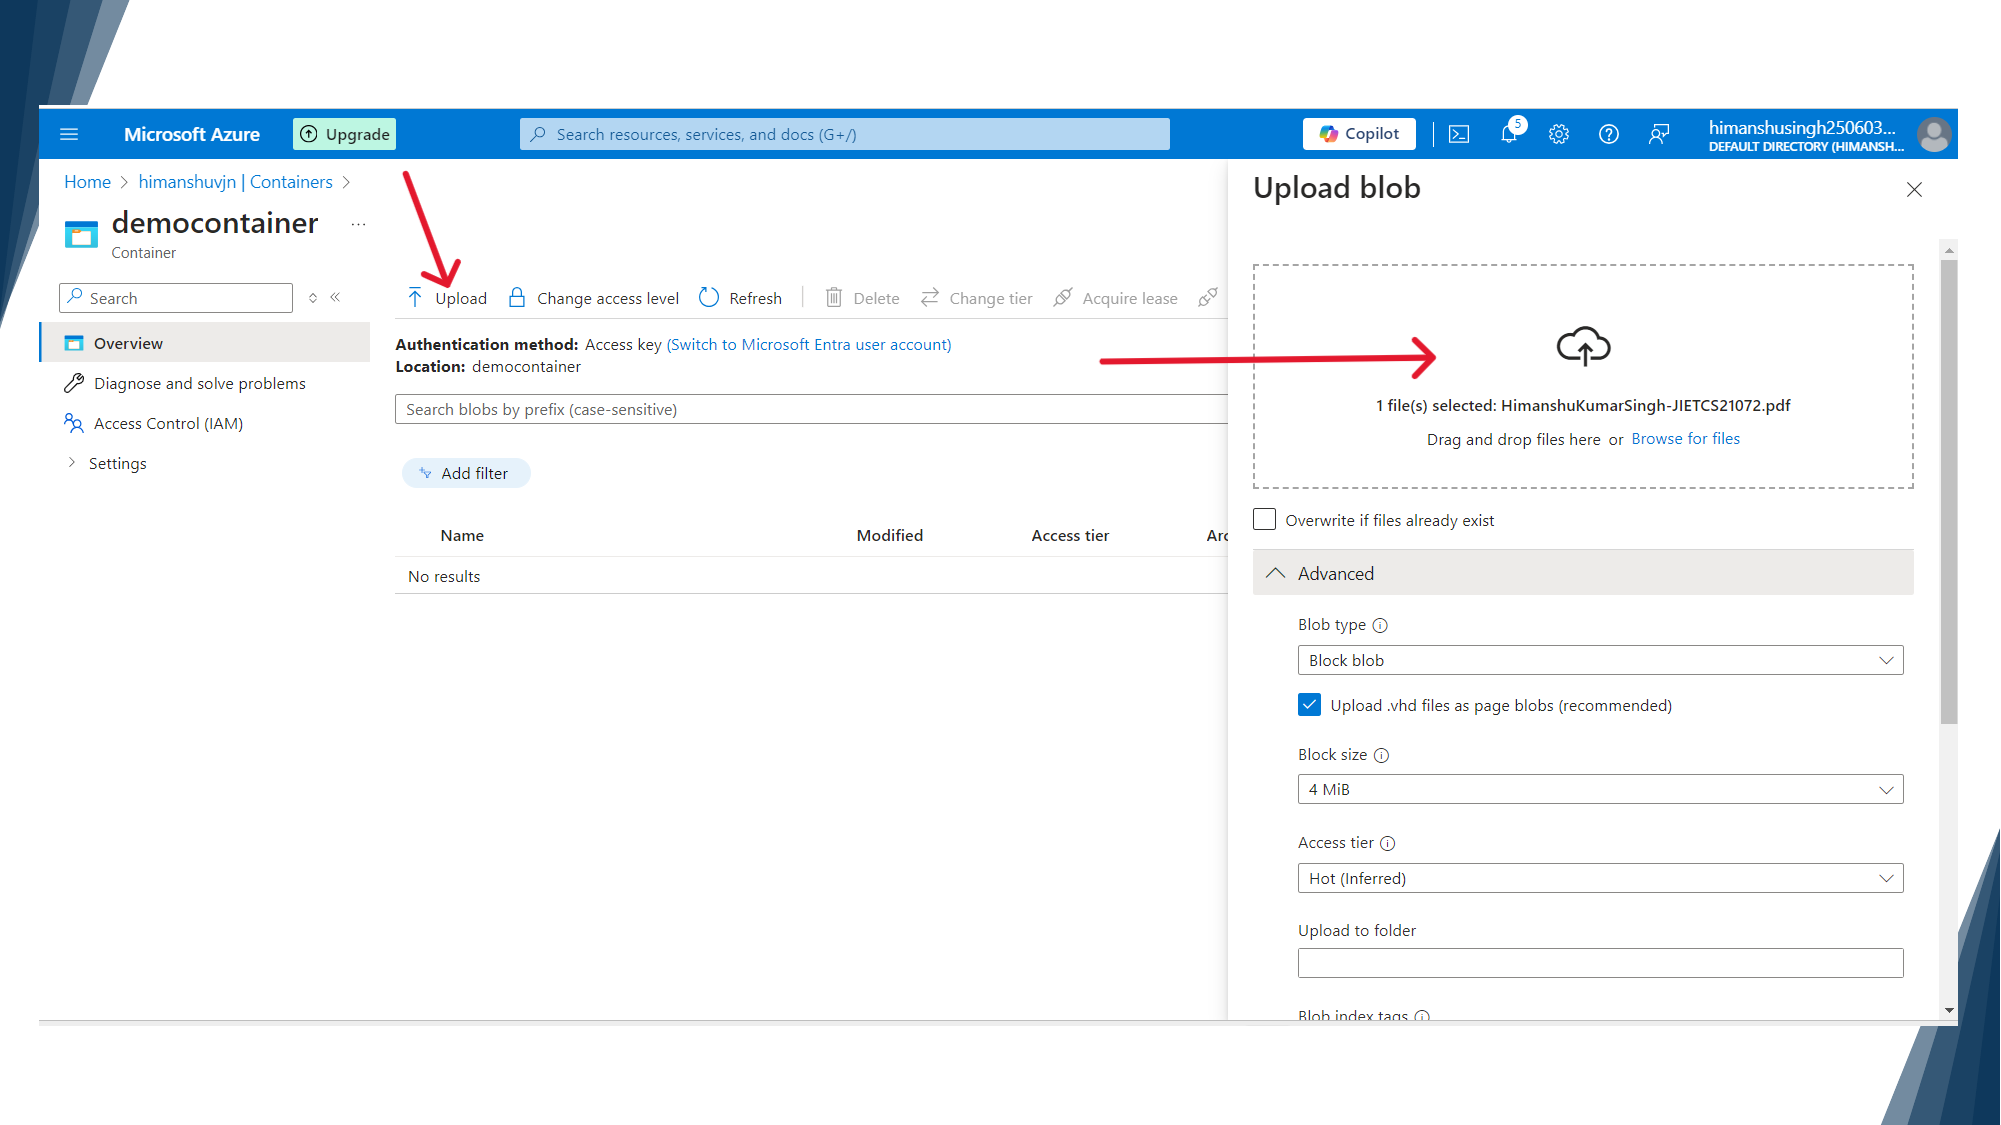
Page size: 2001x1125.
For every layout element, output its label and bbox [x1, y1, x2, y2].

text_box [1878, 791, 2000, 1125]
picture [39, 105, 1958, 1026]
text_box [0, 0, 132, 336]
